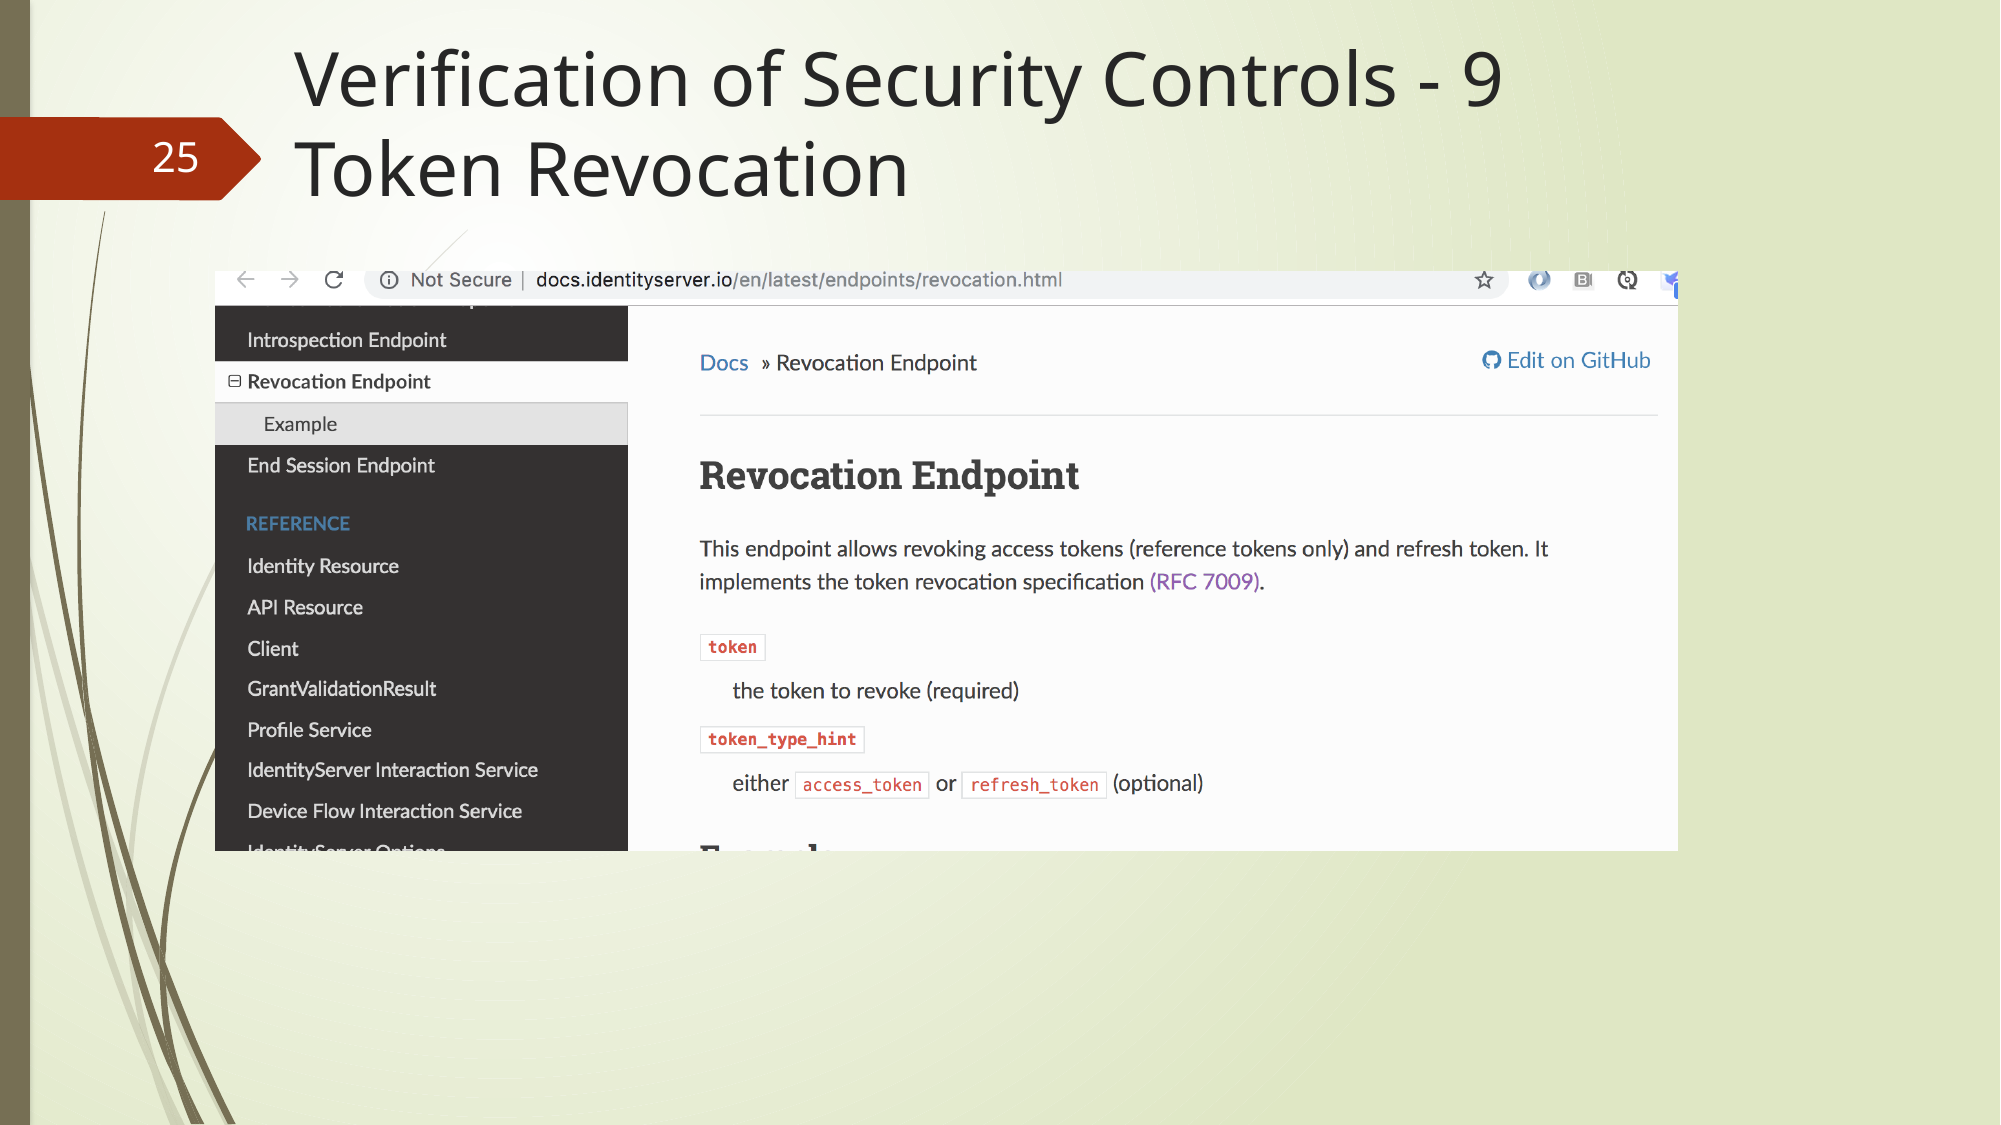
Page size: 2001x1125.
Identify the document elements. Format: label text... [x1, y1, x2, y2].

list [214, 271, 1678, 852]
slide_number 25 [87, 129, 216, 190]
title Verification of Security Controls - 9 Token Revocation [279, 24, 1742, 235]
